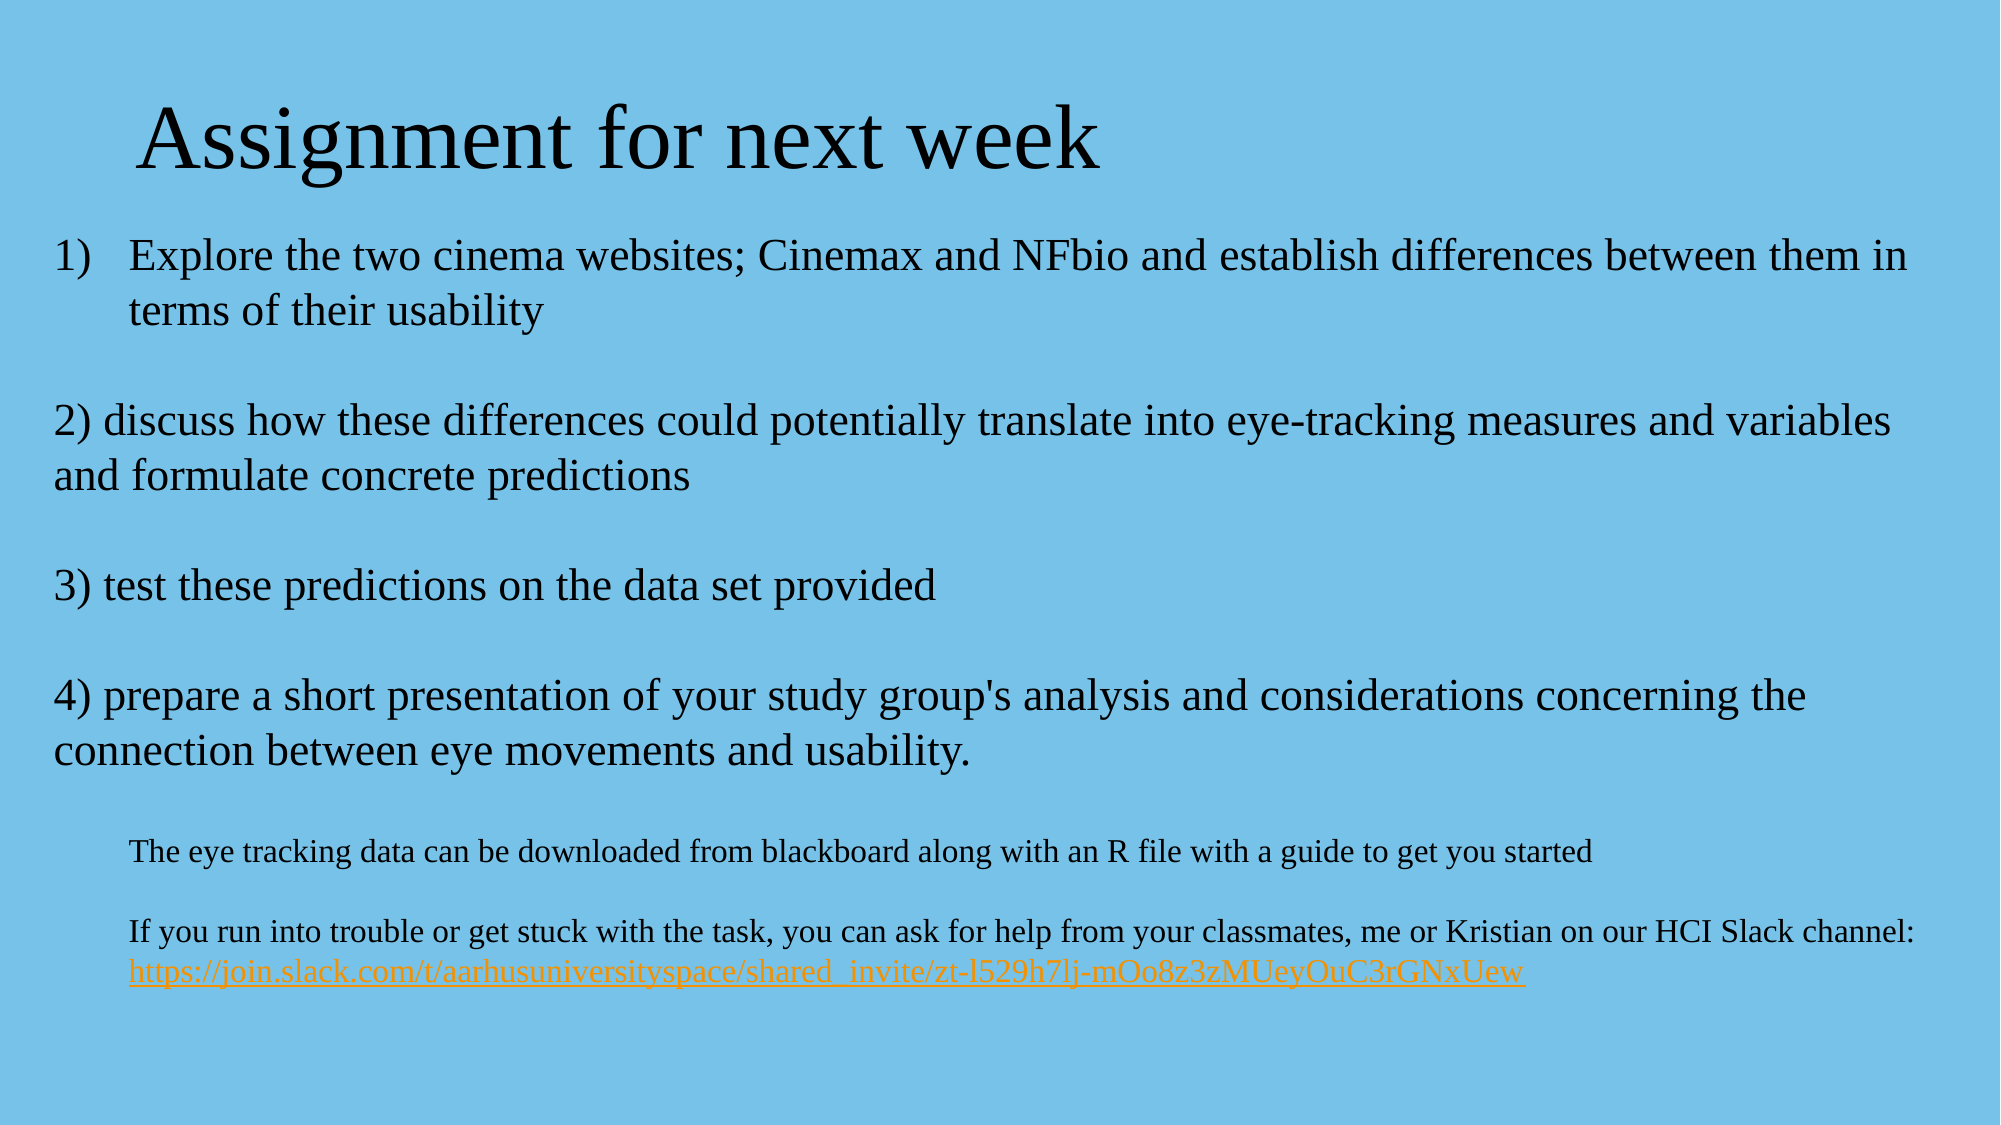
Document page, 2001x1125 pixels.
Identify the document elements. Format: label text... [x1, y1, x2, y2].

text_box Explore the two cinema websites; Cinemax and NFbio and establish differences between them in terms of their usability 2) discuss how these differences could potentially translate into eye-tracking measures and variables and formulate concrete predictions 3) test these predictions on the data set provided 4) prepare a short presentation of your study group's analysis and considerations concerning the connection between eye movements and usability. The eye tracking data can be downloaded from blackboard along with an R file with a guide to get you started If you run into trouble or get stuck with the task, you can ask for help from your classmates, me or Kristian on our HCI Slack channel: https://join.slack.com/t/aarhusuniversityspace/shared_invite/zt-l529h7lj-mOo8z3zMUeyOuC3rGNxUew [38, 217, 1962, 1125]
title Assignment for next week [120, 30, 1955, 217]
